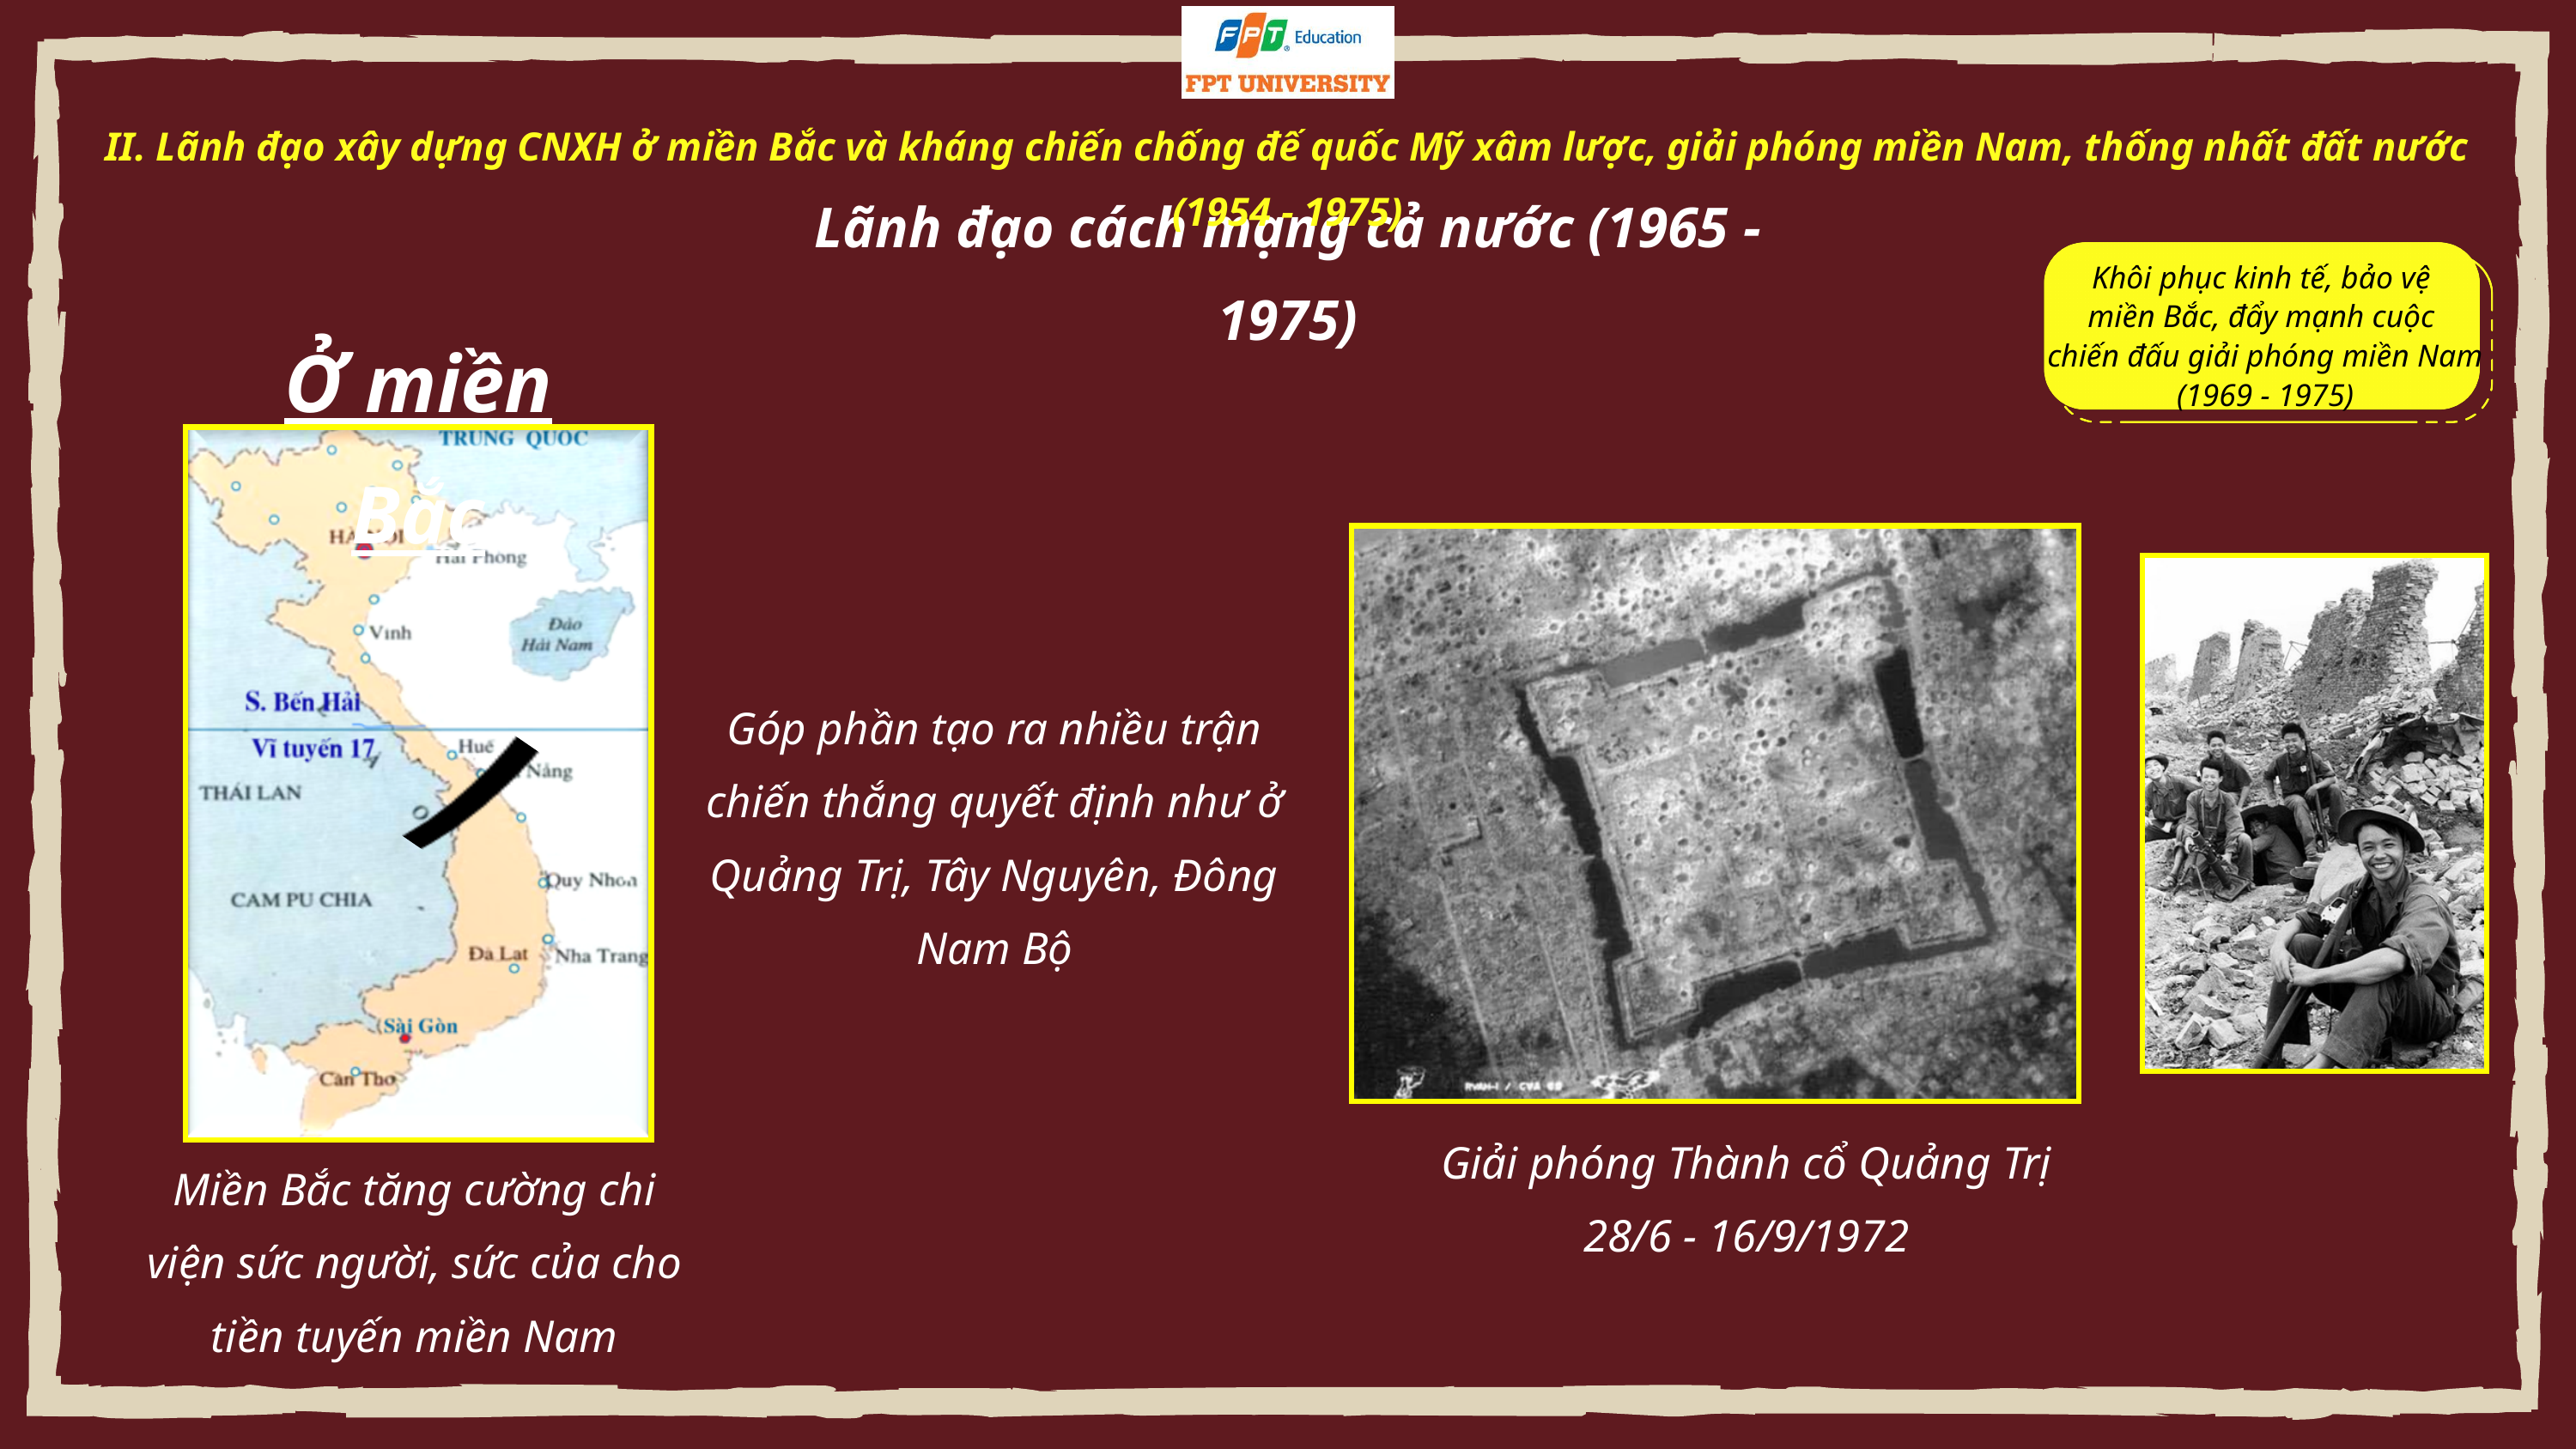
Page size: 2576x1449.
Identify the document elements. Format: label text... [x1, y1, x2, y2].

text_box [289, 637, 600, 915]
text_box II. Lãnh đạo xây dựng CNXH ở miền Bắc và kháng chiến chống đế quốc Mỹ xâm lược, giải phóng miền Nam, thống nhất đất nước (1954 - 1975) [88, 103, 2487, 234]
text_box [26, 28, 2550, 1420]
text_box [1351, 525, 2079, 1101]
text_box Ở miền Bắc [220, 296, 617, 561]
text_box [1182, 6, 1394, 99]
text_box Miền Bắc tăng cường chi viện sức người, sức của cho tiền tuyến miền Nam [144, 1141, 685, 1361]
text_box Lãnh đạo cách mạng cả nước (1965 - 1975) [785, 234, 1791, 352]
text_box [2043, 242, 2494, 424]
text_box [2142, 555, 2488, 1072]
text_box [185, 427, 652, 1140]
text_box Giải phóng Thành cổ Quảng Trị 28/6 - 16/9/1972 [1179, 1114, 2315, 1261]
text_box Góp phần tạo ra nhiều trận chiến thắng quyết định như ở Quảng Trị, Tây Nguyên, Đông Nam Bộ [701, 680, 1288, 973]
